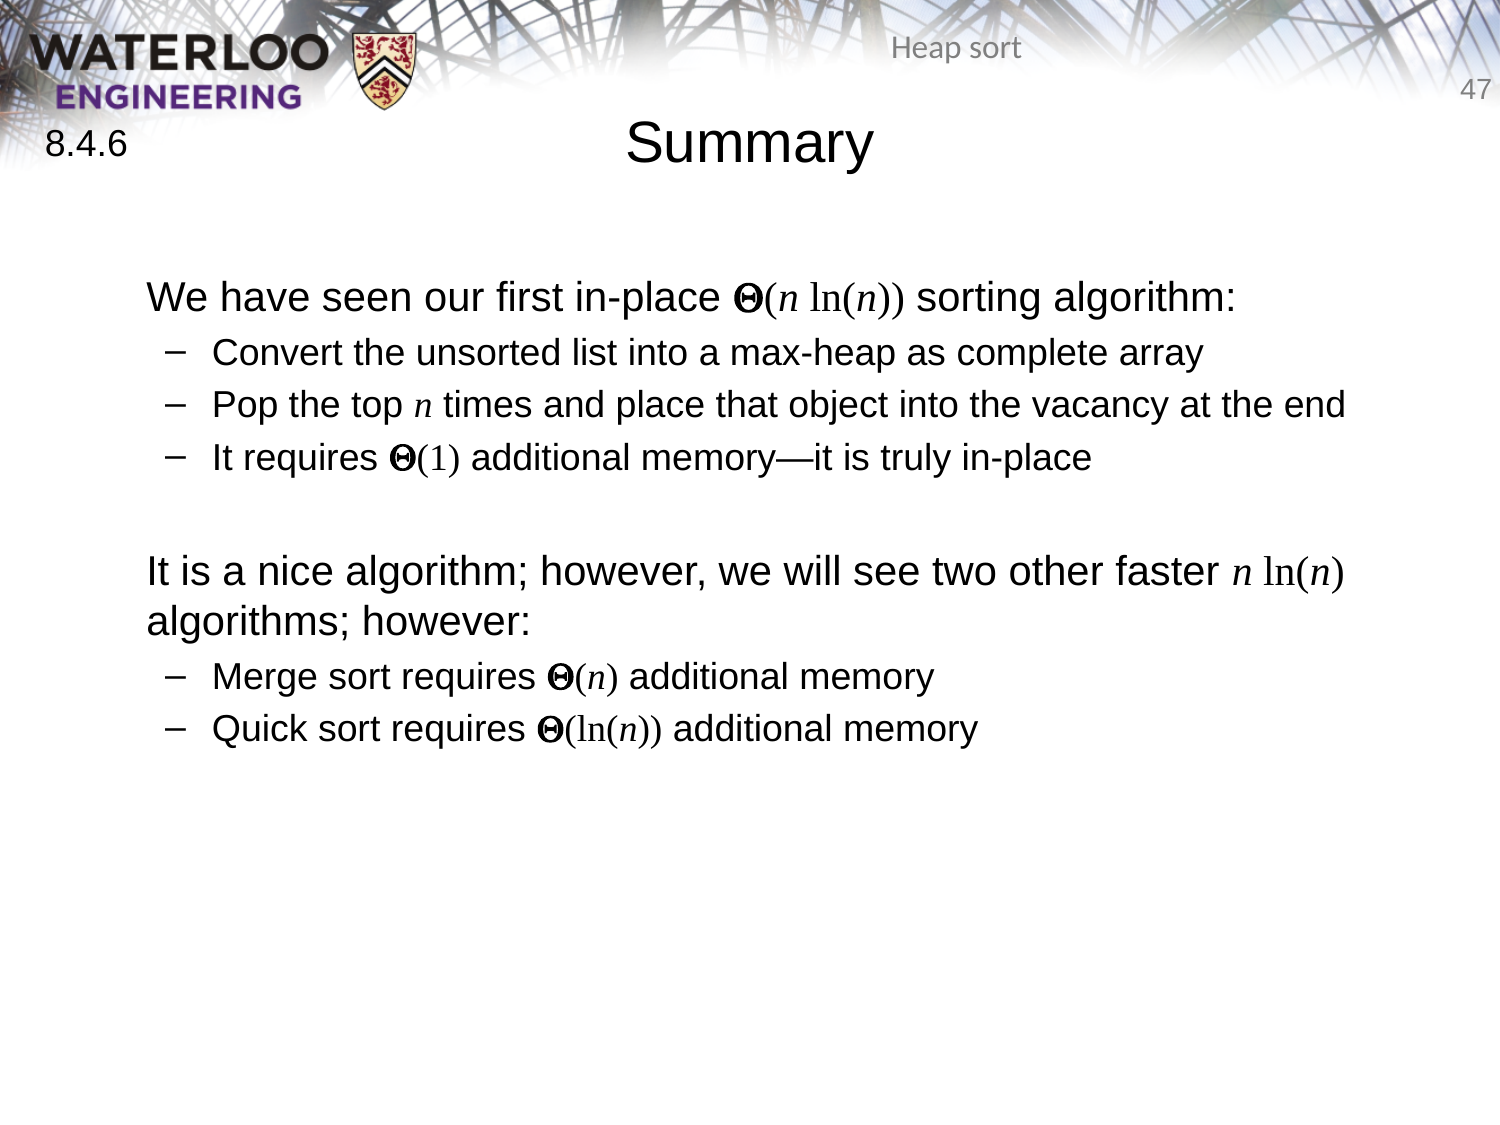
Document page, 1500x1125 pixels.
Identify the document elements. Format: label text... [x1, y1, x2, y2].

title Summary [74, 44, 1426, 233]
list We have seen our first in-place Q(n ln(n)) sorting algorithm: Convert the unsorted list into a max-heap as complete array Pop the top n times and place that object into the vacancy at the end It requires Q(1) additional memory—it is truly in-place It is a nice algorithm; however, we will see two other faster n ln(n) algorithms; however: Merge sort requires Q(n) additional memory Quick sort requires Q(ln(n)) additional memory [74, 262, 1426, 1006]
text_box 8.4.6 [30, 111, 143, 172]
picture [0, 0, 1500, 1125]
